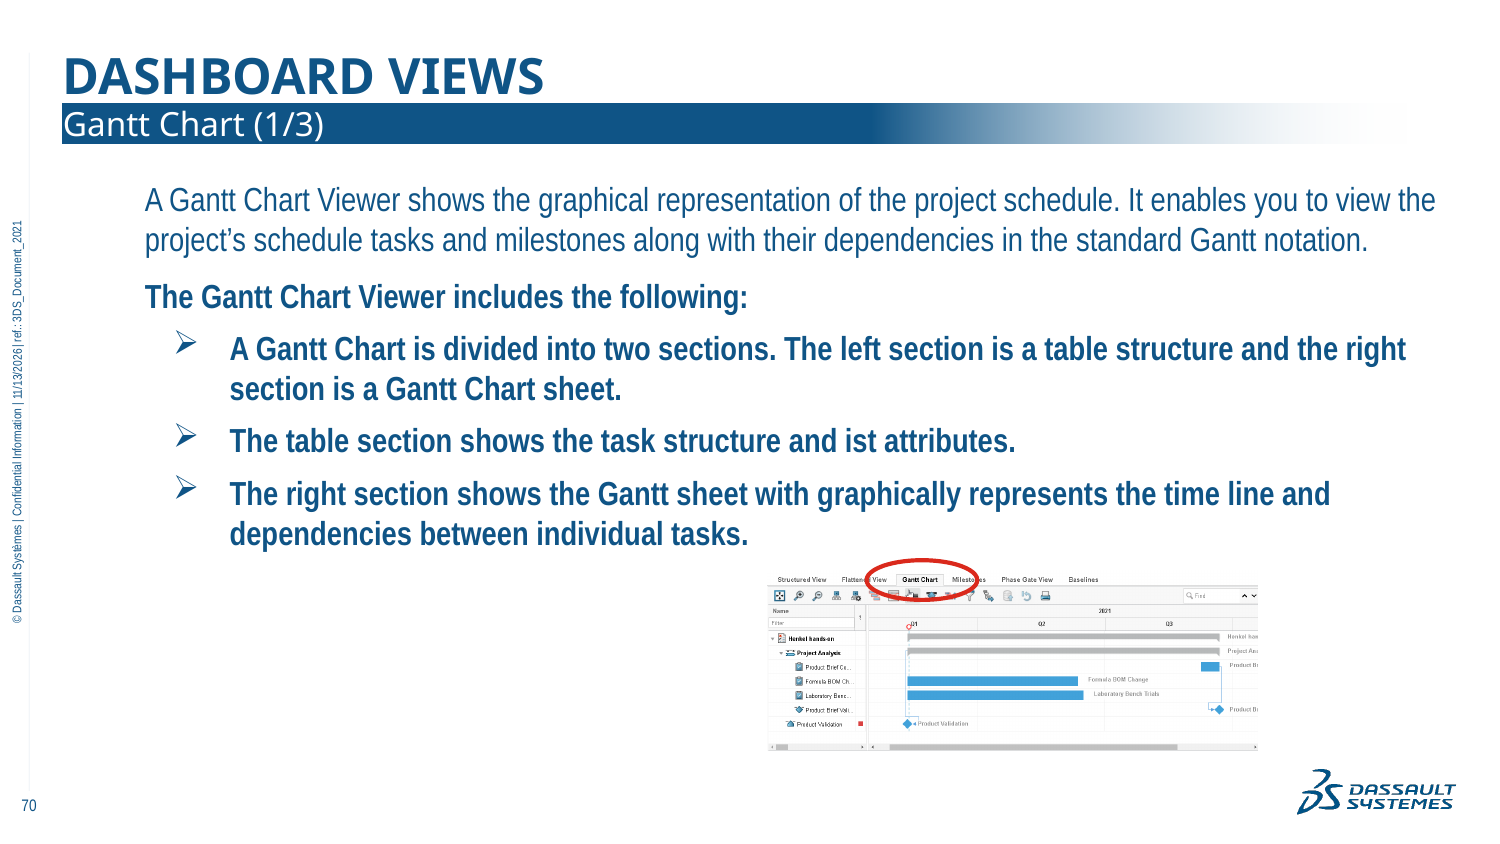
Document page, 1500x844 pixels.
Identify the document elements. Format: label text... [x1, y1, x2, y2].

picture [767, 570, 1258, 751]
text_box A Gantt Chart Viewer shows the graphical representation of the project schedule. It enables you to view the project’s schedule tasks and milestones along with their dependencies in the standard Gantt notation. The Gantt Chart Viewer includes the following: A Gantt Chart is divided into two sections. The left section is a table structure and the right section is a Gantt Chart sheet. The table section shows the task structure and ist attributes. The right section shows the Gantt sheet with graphically represents the time line and dependencies between individual tasks. [130, 170, 1474, 734]
title Dashboard Views [62, 43, 1408, 103]
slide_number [9, 345, 25, 404]
picture [1293, 765, 1459, 818]
text_box [874, 560, 970, 570]
list Gantt Chart (1/3) [62, 103, 1408, 144]
